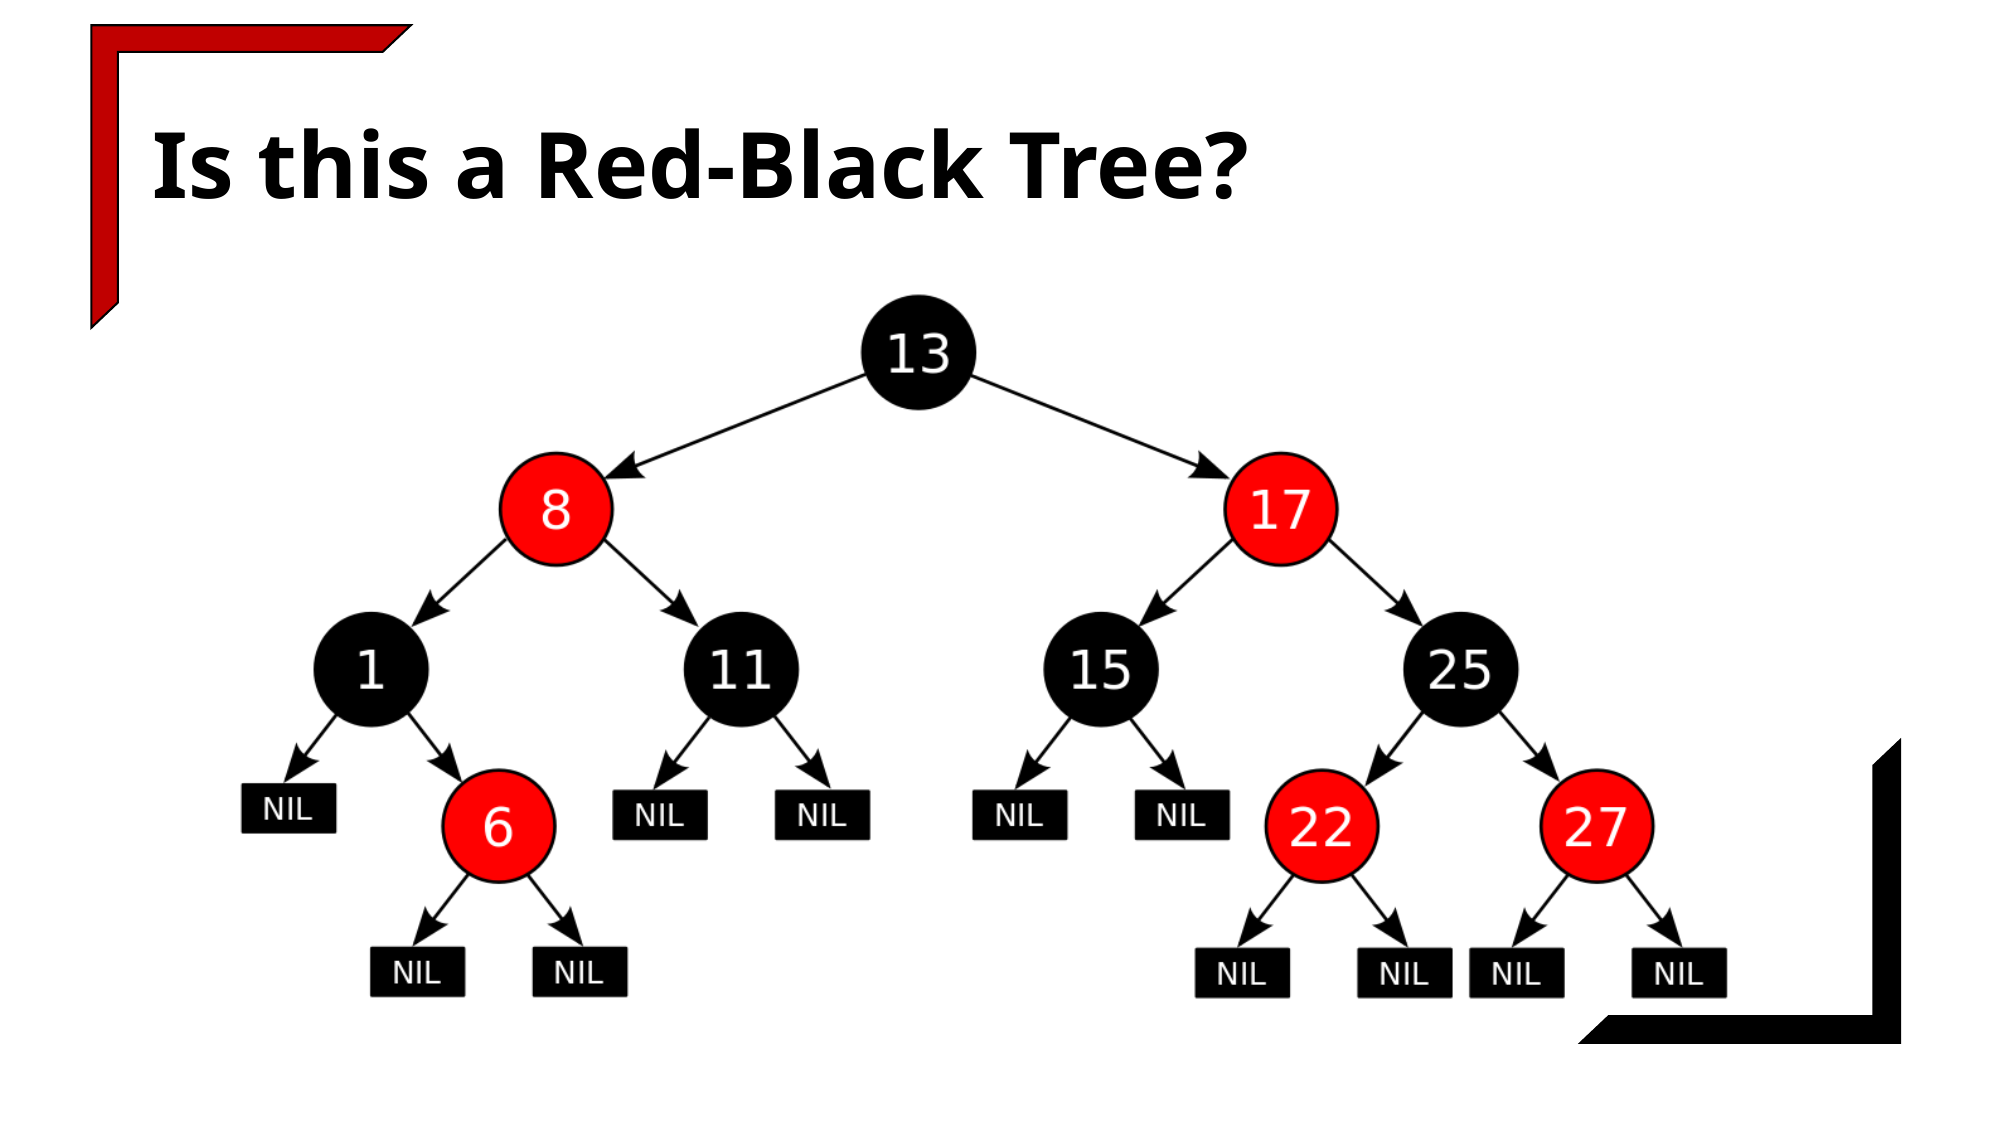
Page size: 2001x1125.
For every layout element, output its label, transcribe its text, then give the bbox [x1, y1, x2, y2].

title Is this a Red-Black Tree? [137, 59, 1863, 278]
picture [228, 277, 1740, 1005]
